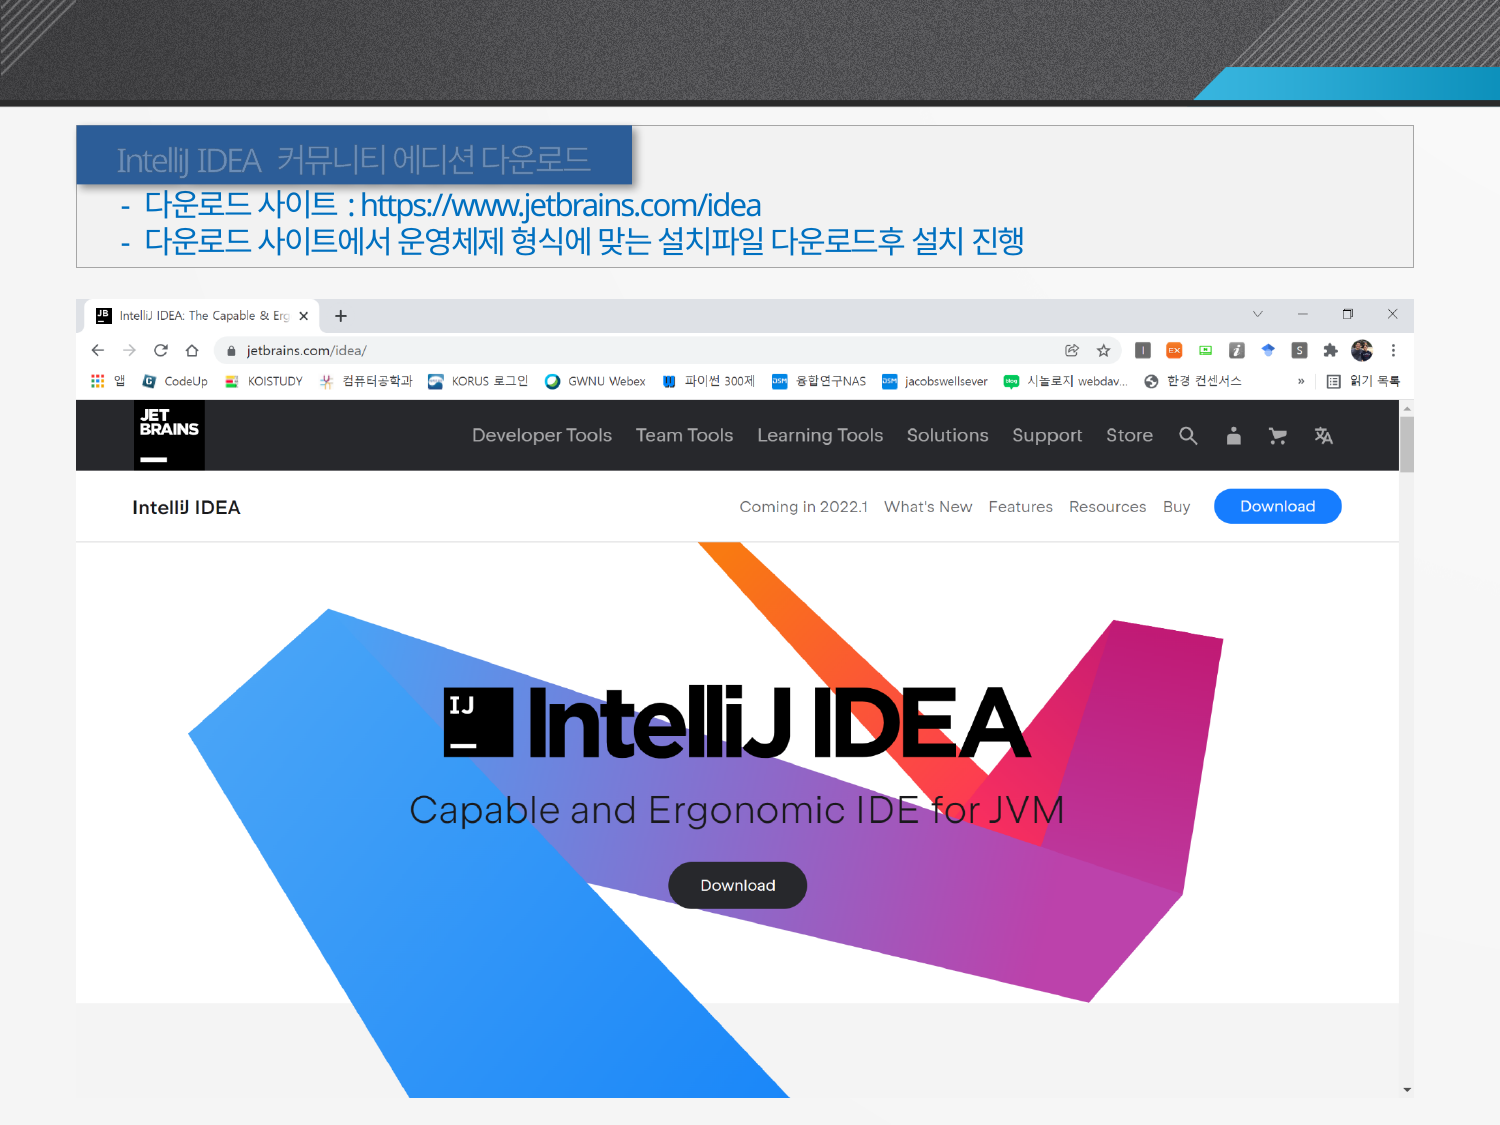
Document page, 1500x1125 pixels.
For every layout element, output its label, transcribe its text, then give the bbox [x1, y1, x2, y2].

text_box IntelliJ IEDA 커뮤니티 에디션 [72, 5, 981, 101]
picture [0, 0, 1500, 1125]
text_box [76, 125, 1415, 278]
